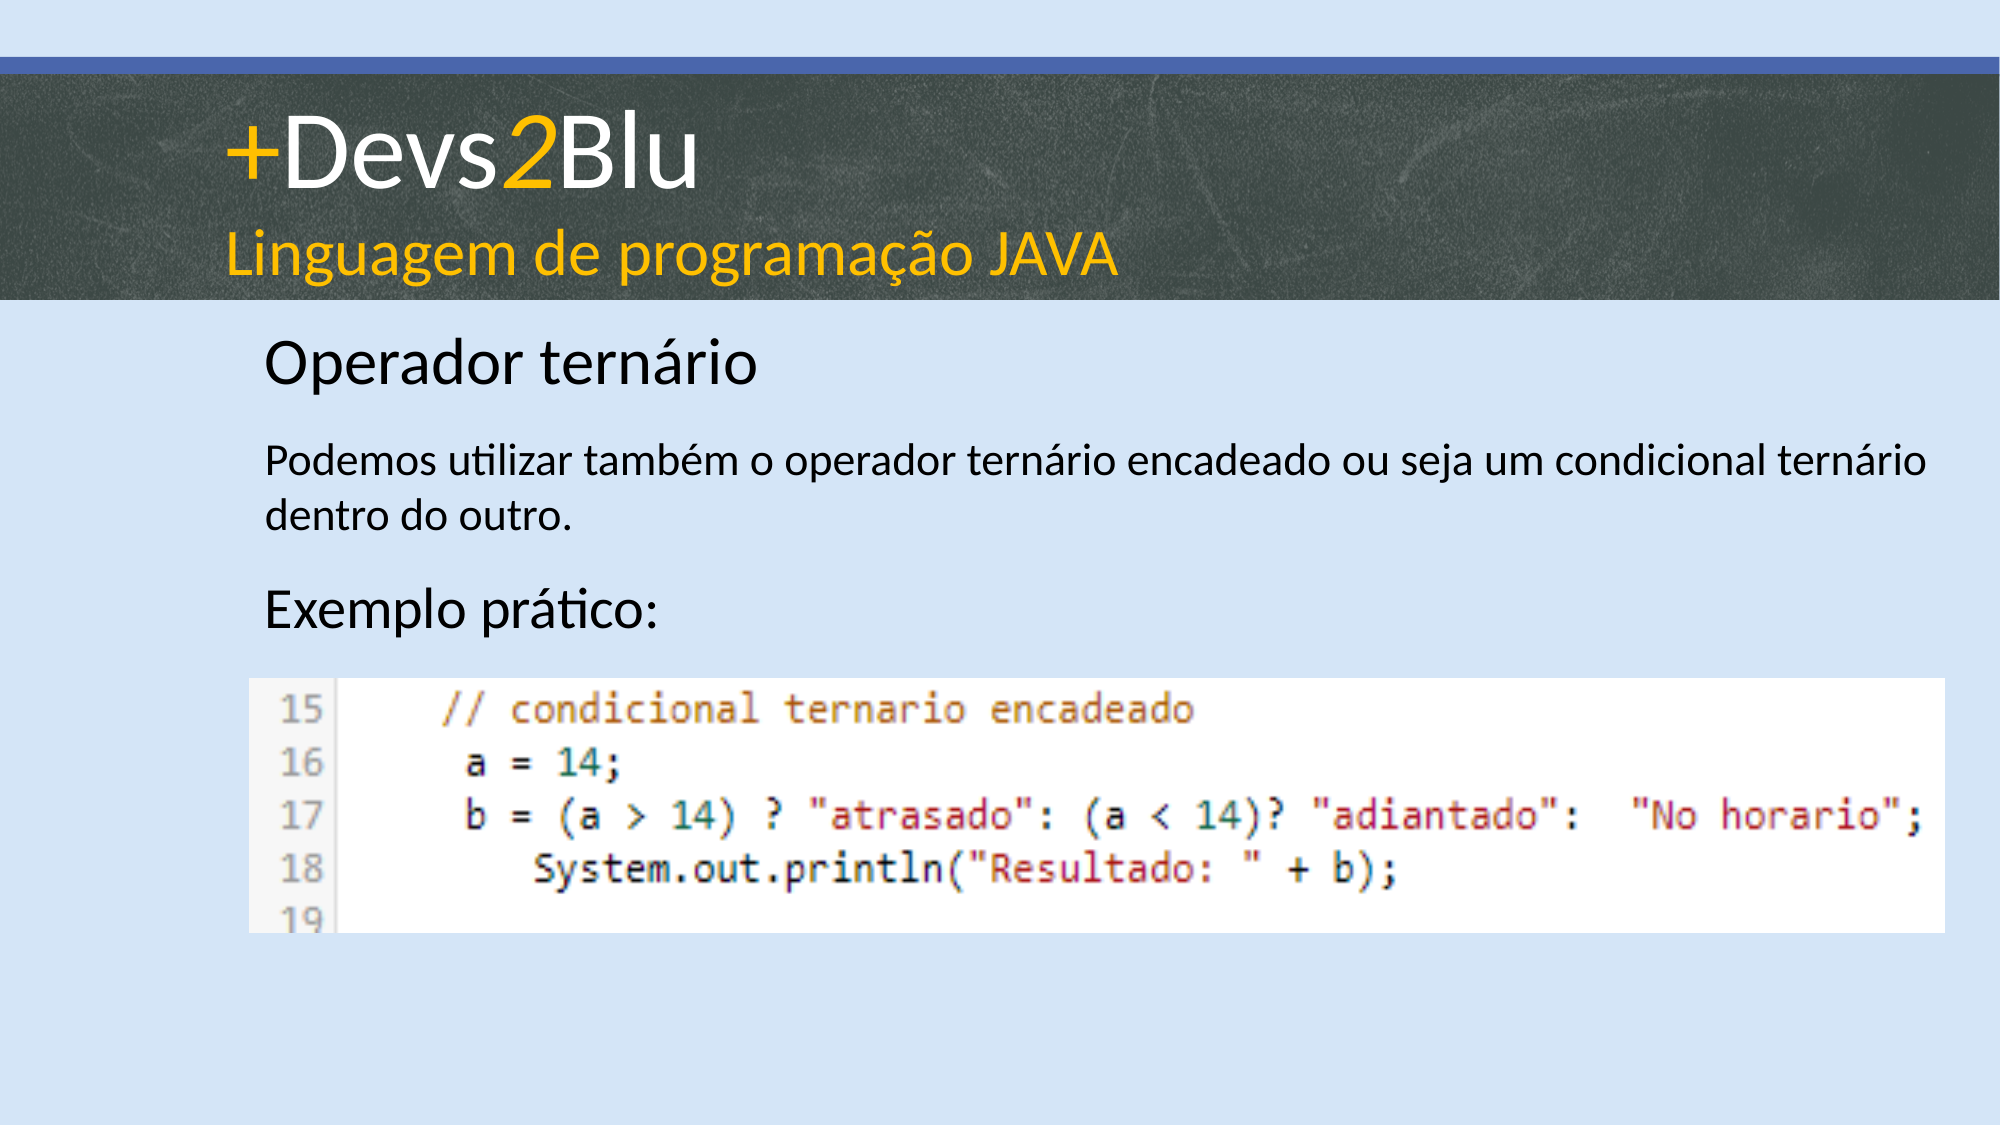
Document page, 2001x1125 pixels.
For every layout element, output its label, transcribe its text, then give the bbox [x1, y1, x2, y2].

picture [249, 677, 1945, 933]
title +Devs2Blu Linguagem de programação JAVA [210, 76, 1790, 300]
picture [0, 74, 2000, 300]
list Operador ternário Podemos utilizar também o operador ternário encadeado ou seja um condicional ternário dentro do outro. Exemplo prático: [249, 310, 1969, 1125]
